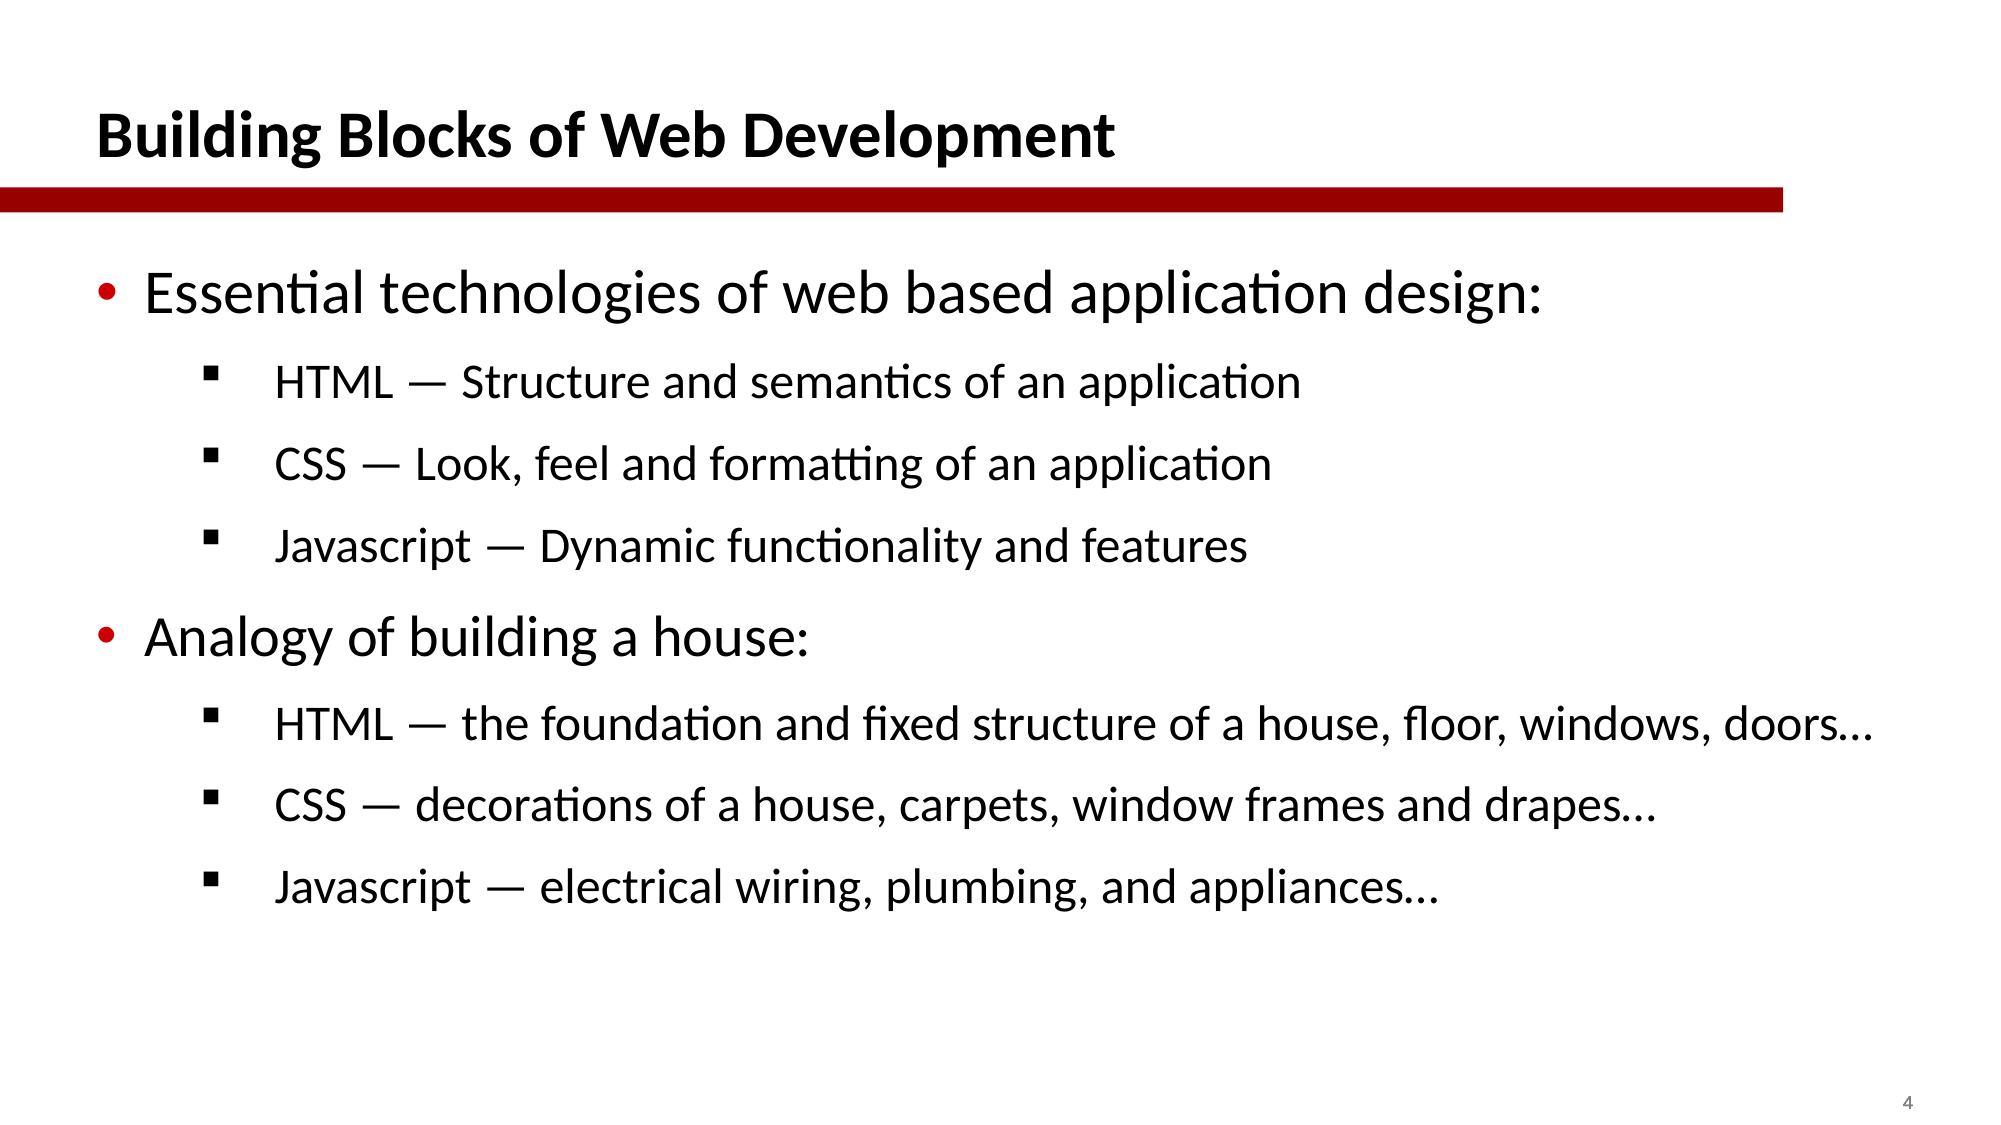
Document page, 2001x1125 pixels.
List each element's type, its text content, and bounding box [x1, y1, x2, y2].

list Essential technologies of web based application design: HTML — Structure and semantics of an application CSS — Look, feel and formatting of an application Javascript — Dynamic functionality and features Analogy of building a house: HTML — the foundation and fixed structure of a house, floor, windows, doors… CSS — decorations of a house, carpets, window frames and drapes… Javascript — electrical wiring, plumbing, and appliances… [83, 249, 1949, 1030]
title Building Blocks of Web Development [83, 41, 1751, 180]
